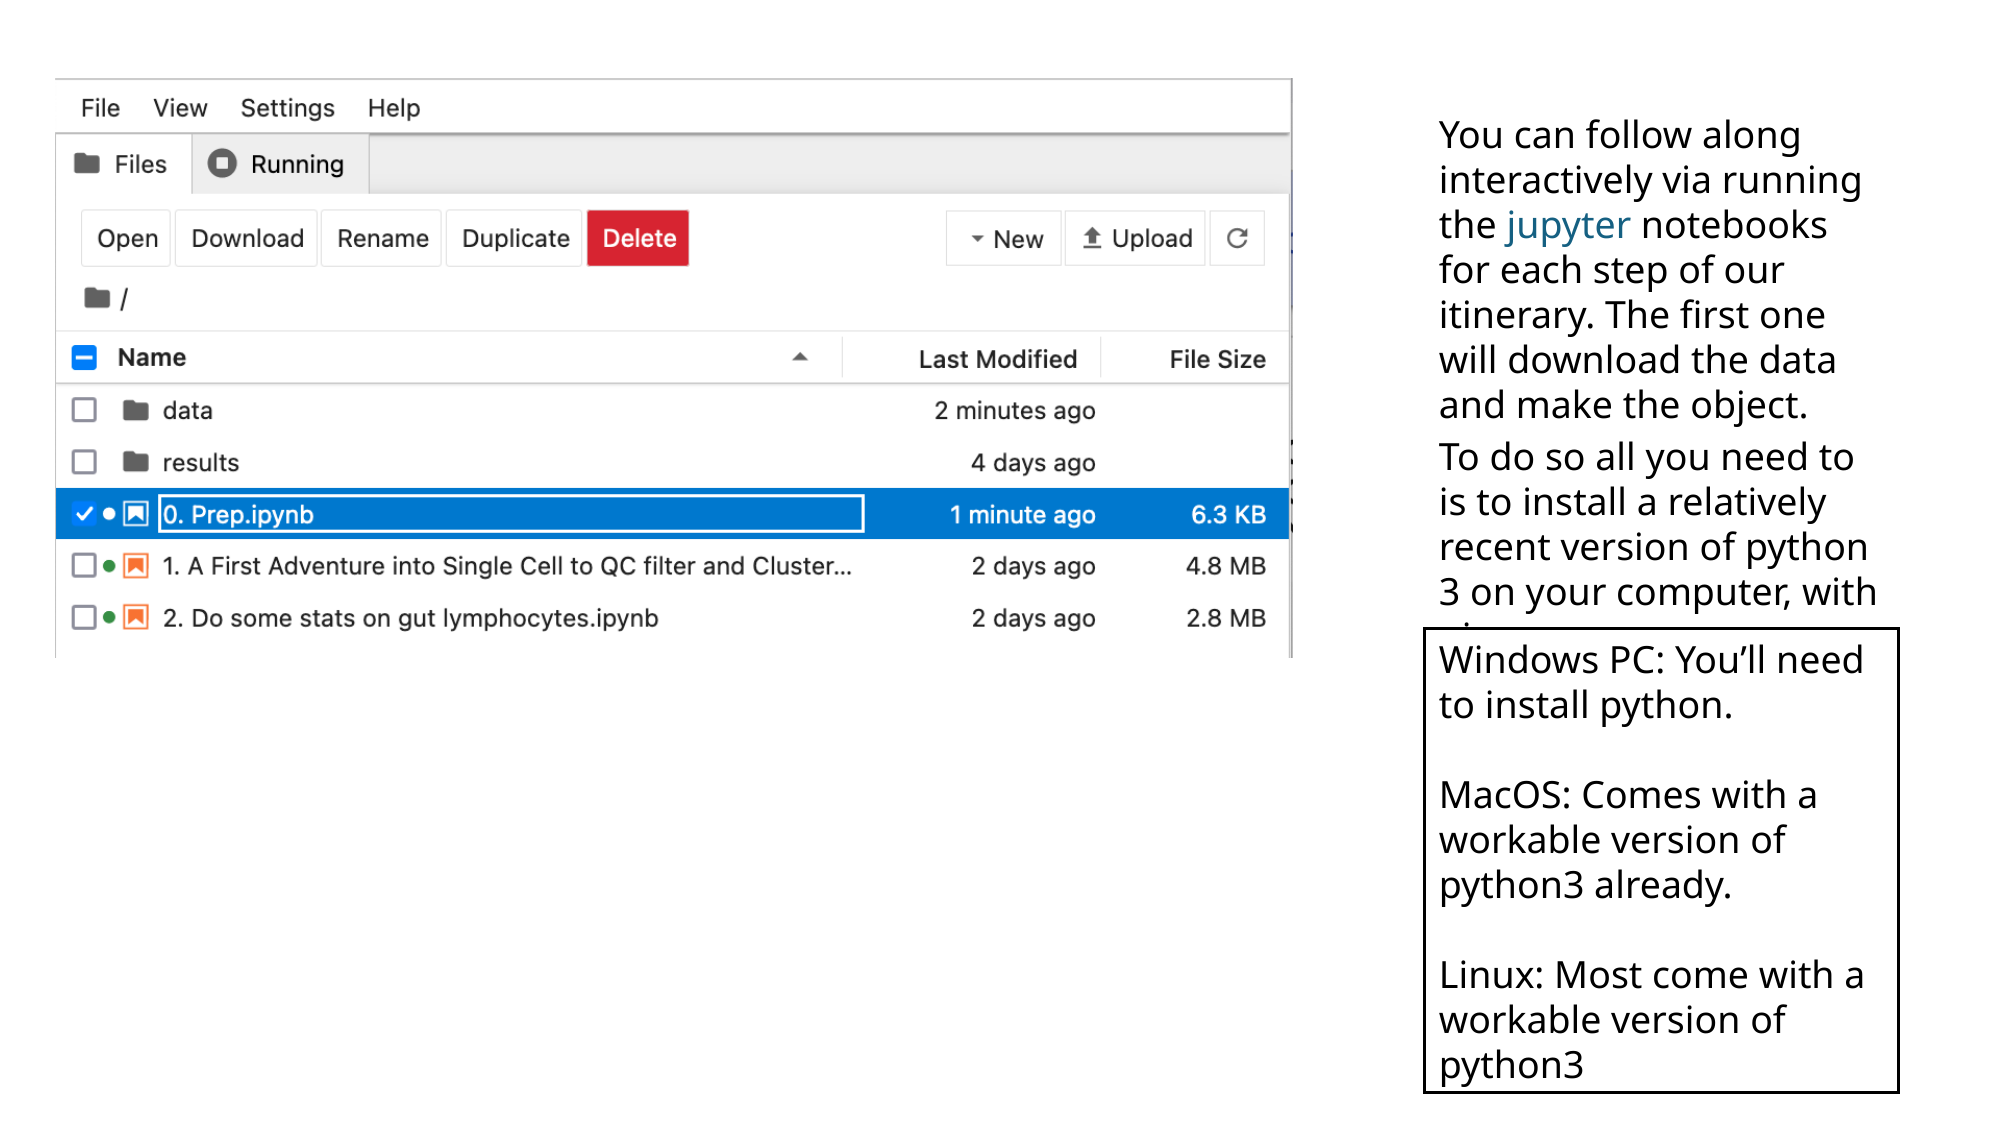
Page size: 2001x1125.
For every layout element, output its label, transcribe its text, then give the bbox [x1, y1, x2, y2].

text_box Windows PC: You’ll need to install python. MacOS: Comes with a workable version of python3 already. Linux: Most come with a workable version of python3 [1423, 627, 1900, 1094]
text_box You can follow along interactively via running the jupyter notebooks for each step of our itinerary. The first one will download the data and make the object. [1424, 103, 1899, 425]
picture [54, 77, 1294, 658]
text_box To do so all you need to is to install a relatively recent version of python 3 on your computer, with pip. [1424, 425, 1899, 627]
